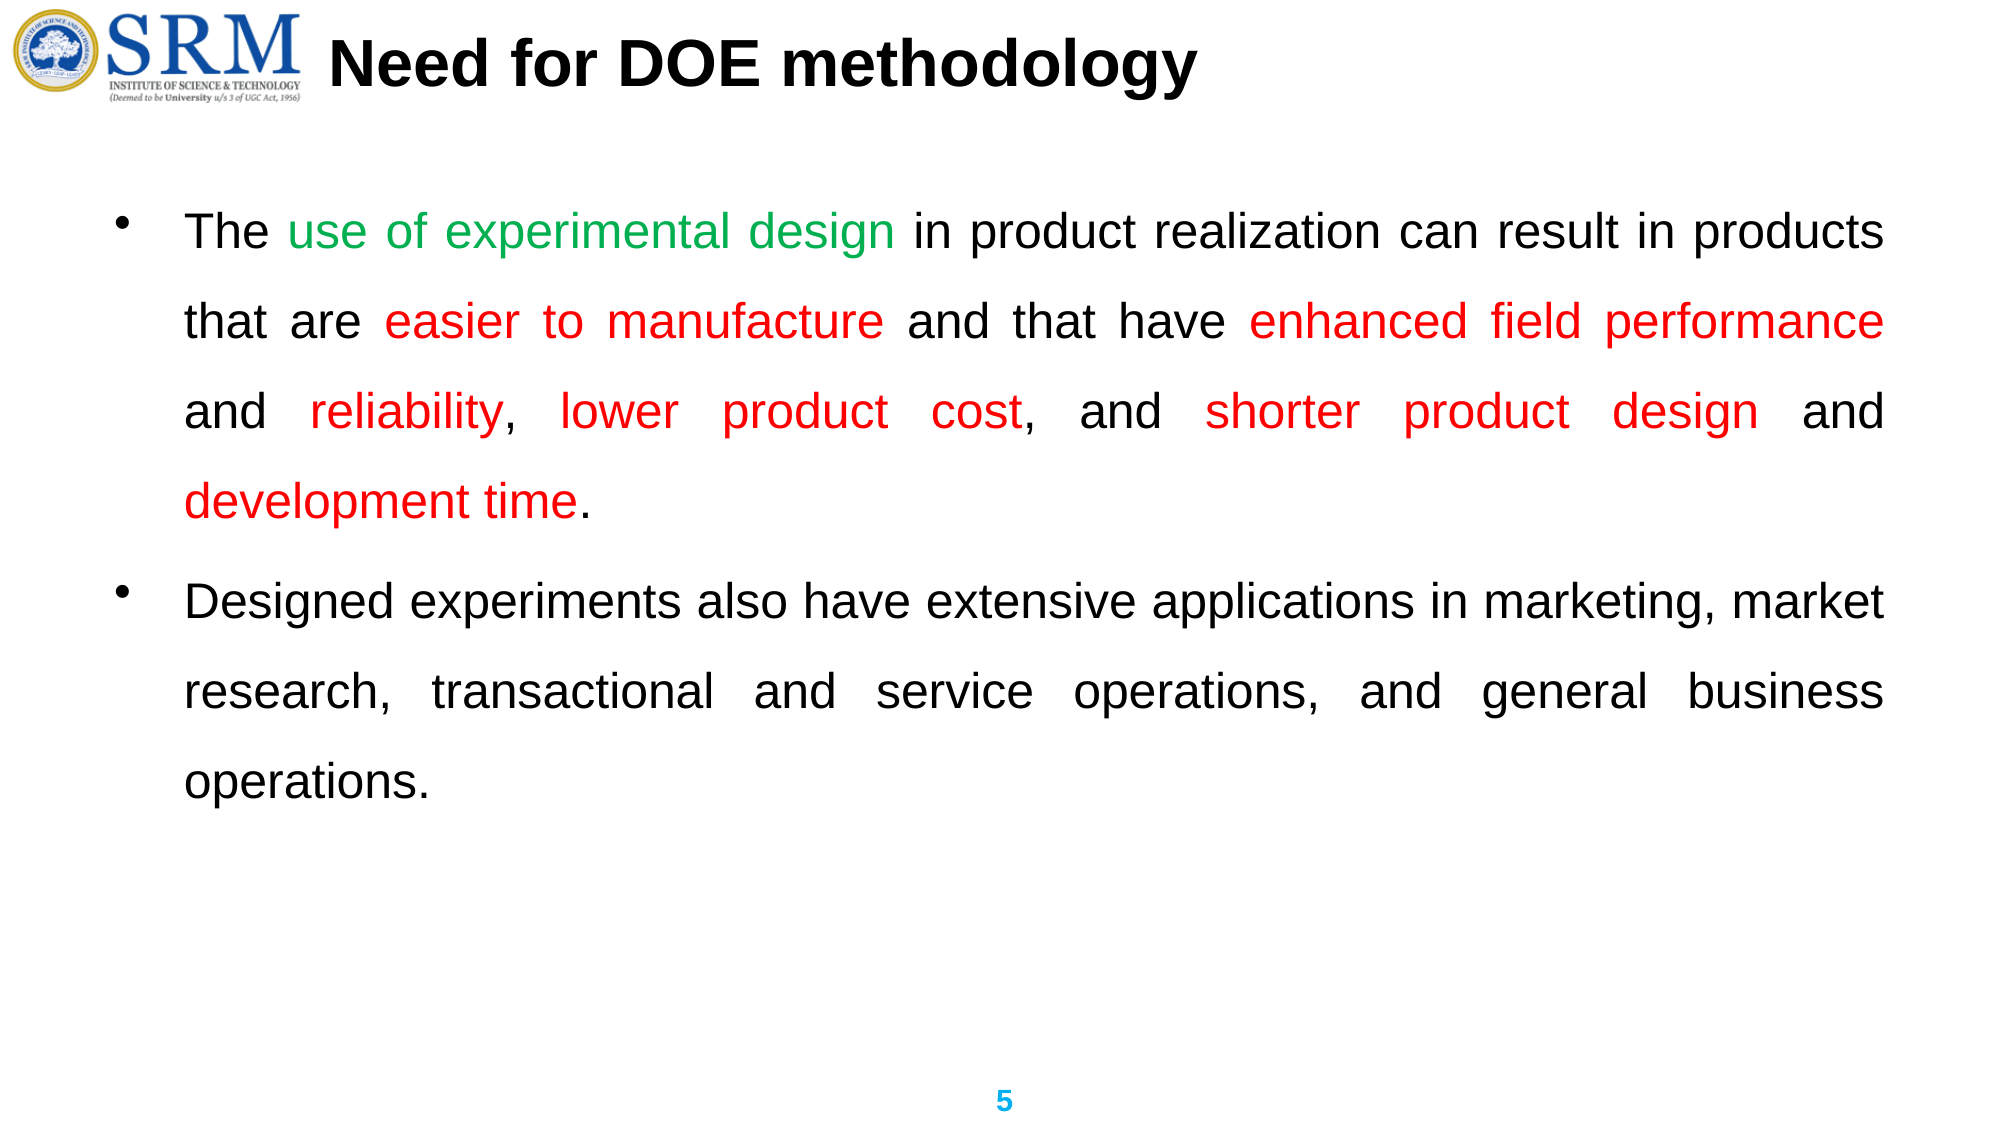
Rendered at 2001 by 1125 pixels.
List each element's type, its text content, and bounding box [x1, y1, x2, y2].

list The use of experimental design in product realization can result in products that are easier to manufacture and that have enhanced field performance and reliability, lower product cost, and shorter product design and development time. Designed experiments also have extensive applications in marketing, market research, transactional and service operations, and general business operations. [99, 160, 1900, 1005]
slide_number 5 [924, 1072, 1085, 1125]
title Need for DOE methodology [313, 23, 1998, 95]
picture [1, 0, 309, 119]
